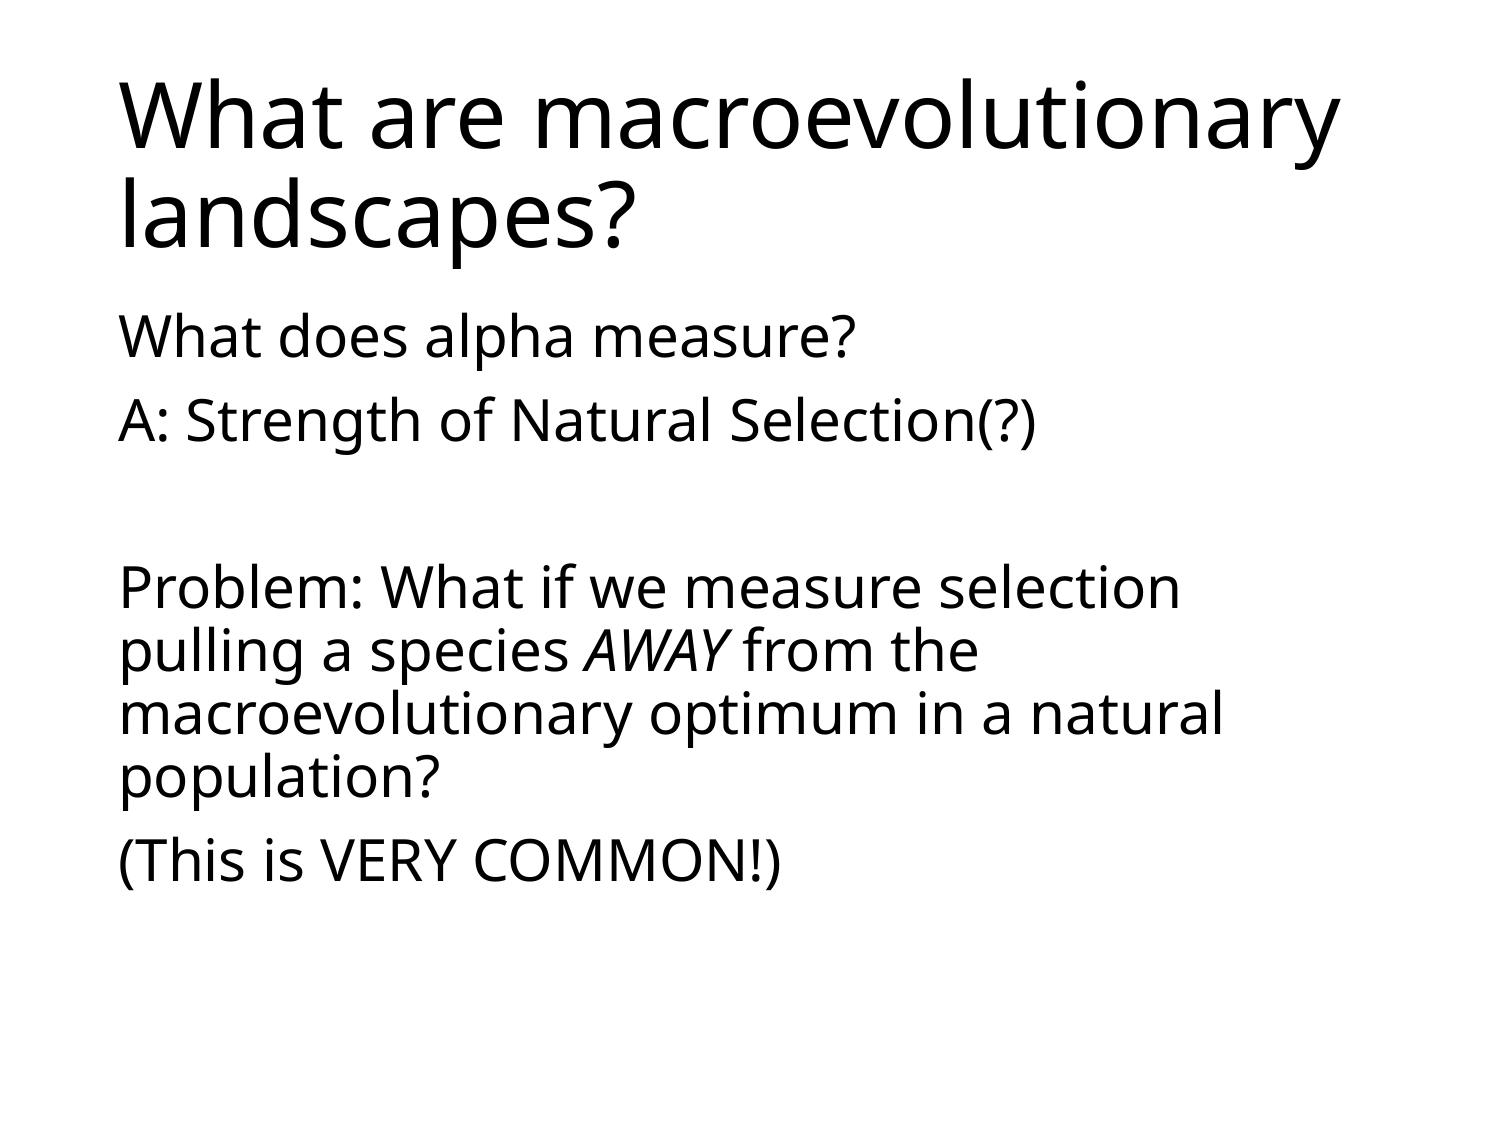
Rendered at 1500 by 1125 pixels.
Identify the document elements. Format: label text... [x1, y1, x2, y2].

list What does alpha measure? A: Strength of Natural Selection(?) Problem: What if we measure selection pulling a species AWAY from the macroevolutionary optimum in a natural population? (This is VERY COMMON!) [103, 299, 1397, 1014]
title What are macroevolutionary landscapes? [103, 59, 1397, 278]
